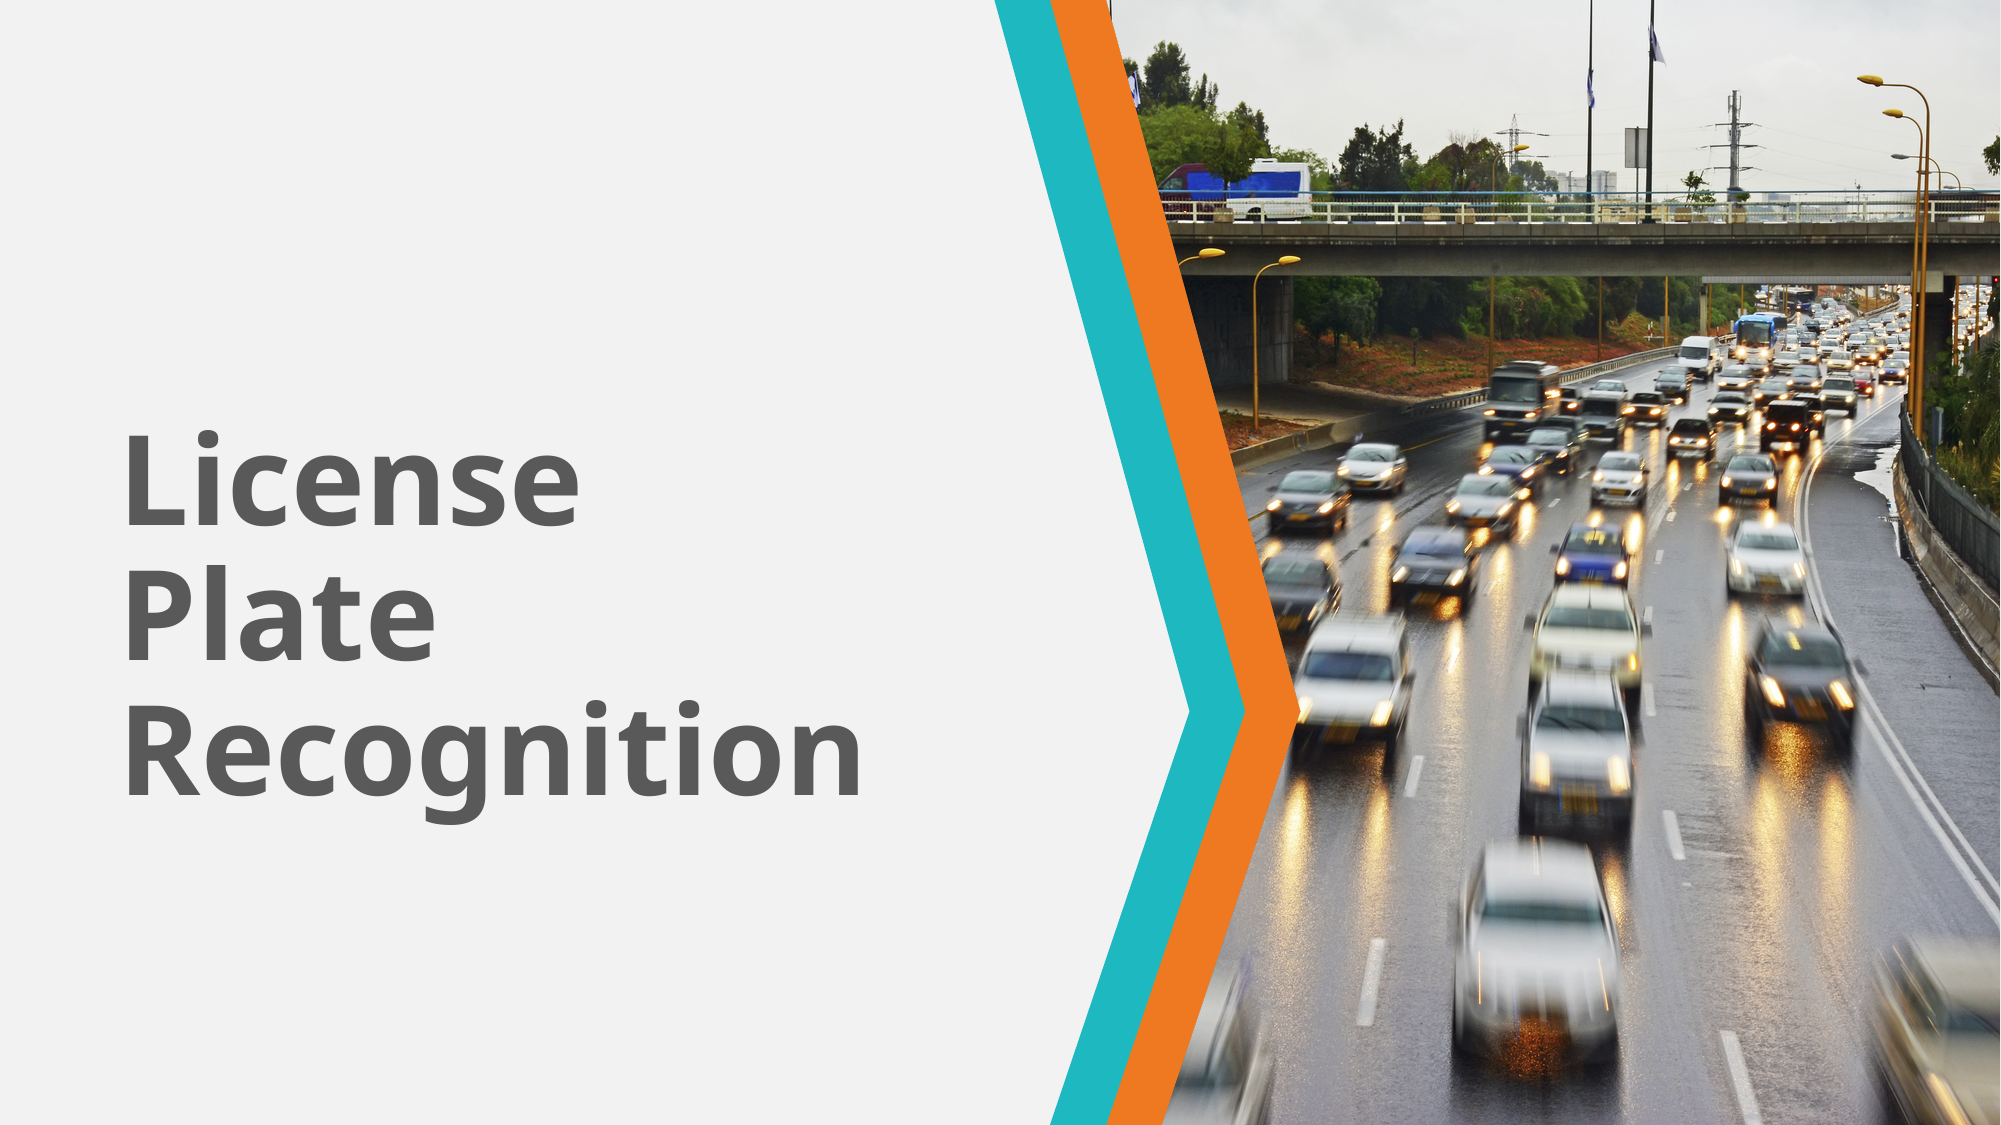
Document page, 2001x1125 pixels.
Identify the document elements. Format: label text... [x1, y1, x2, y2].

picture [1106, 0, 2000, 1125]
title License Plate Recognition [103, 409, 944, 830]
